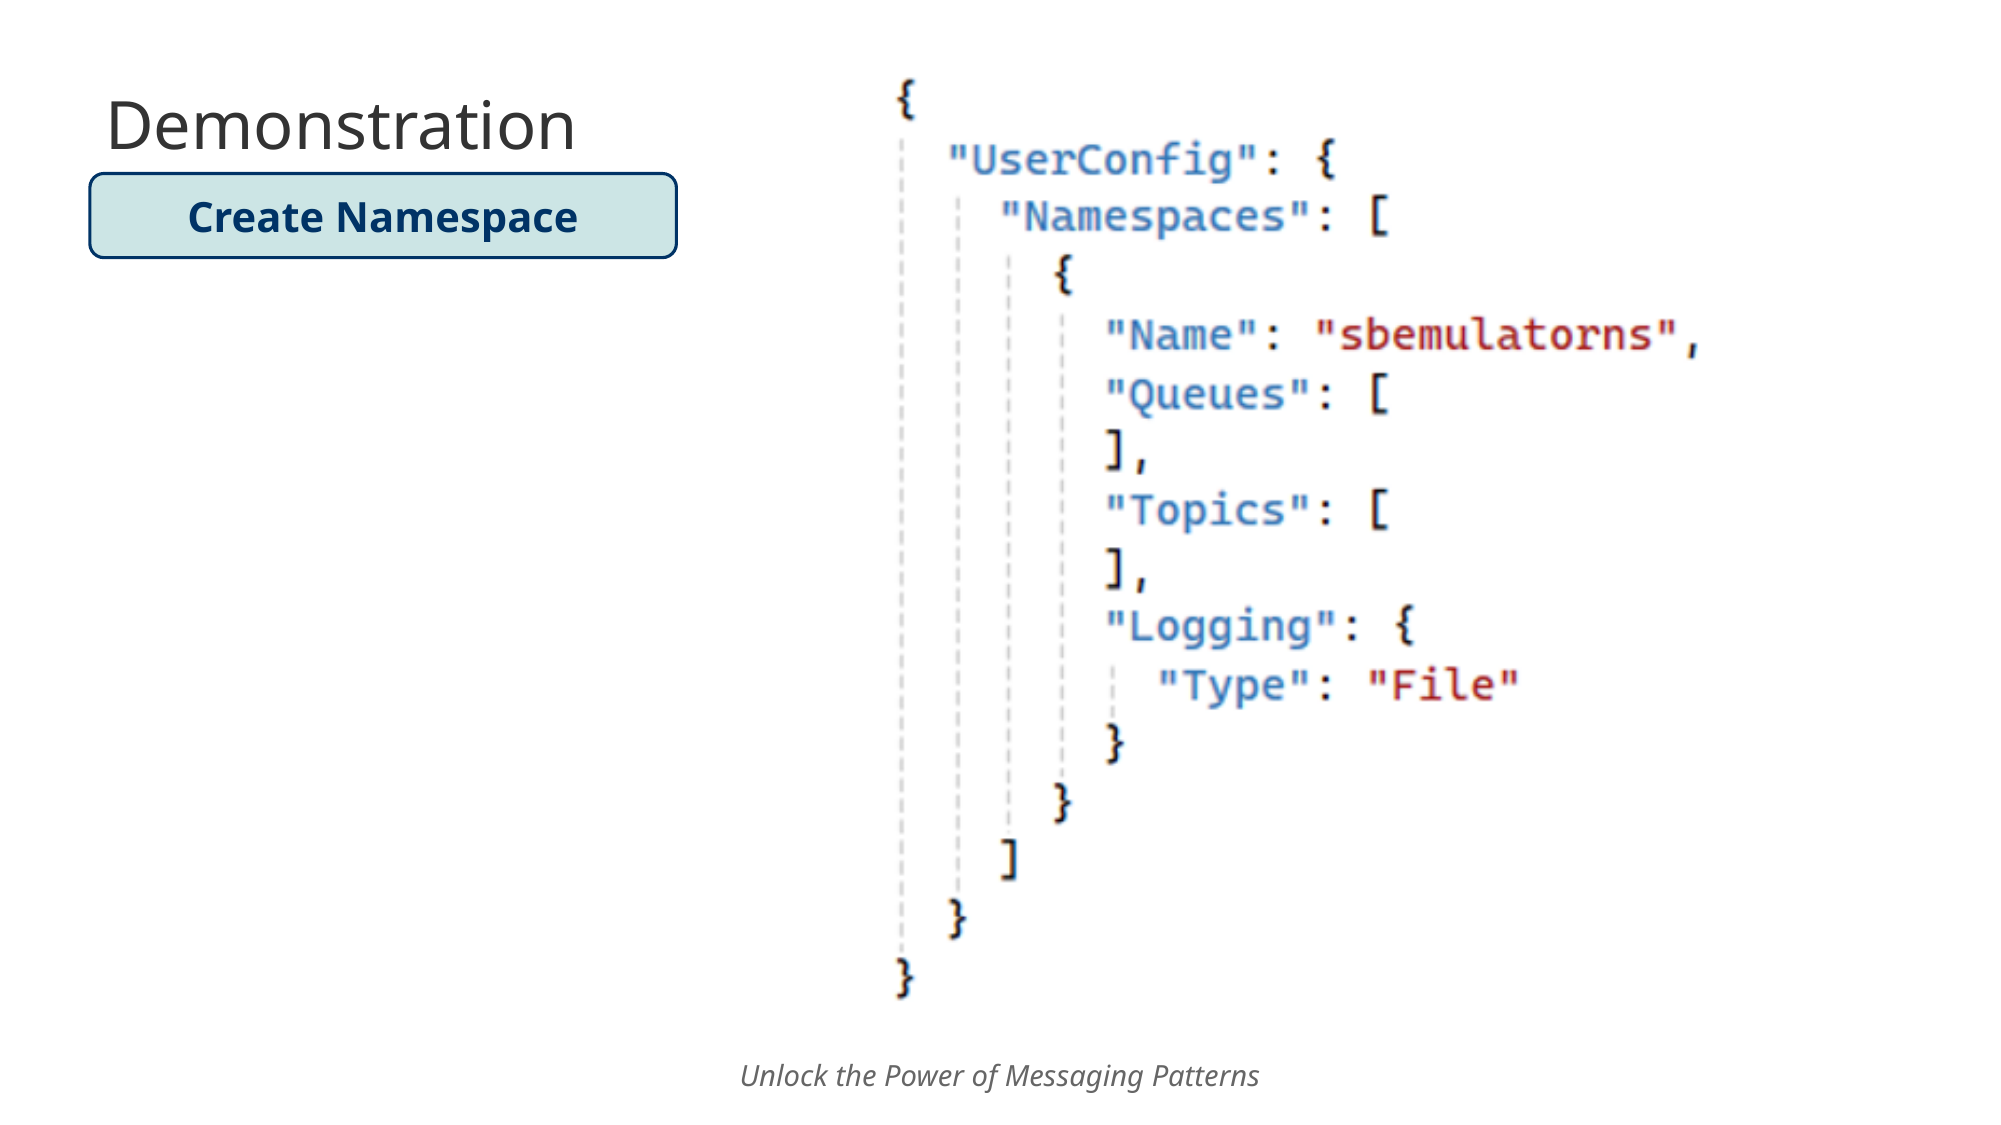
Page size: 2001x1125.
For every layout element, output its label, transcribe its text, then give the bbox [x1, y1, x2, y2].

title Demonstration [90, 75, 677, 172]
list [883, 74, 1739, 1028]
text_box Create Namespace [88, 172, 678, 260]
